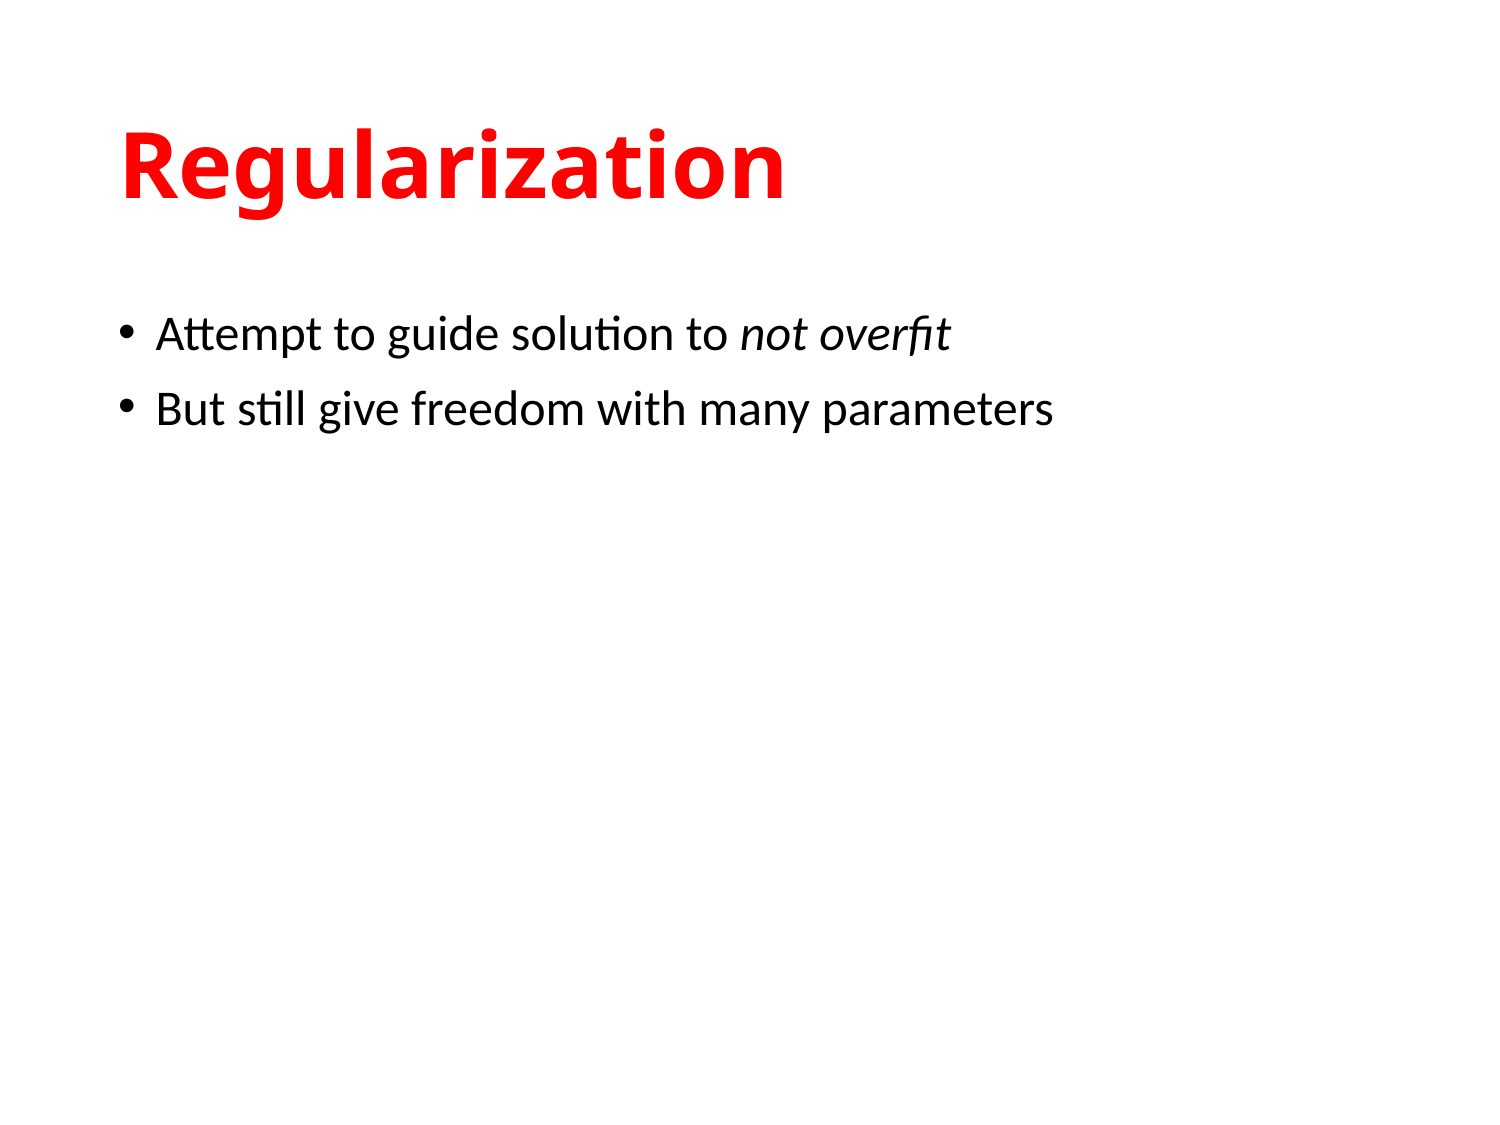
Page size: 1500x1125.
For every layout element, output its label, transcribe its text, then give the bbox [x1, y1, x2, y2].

title Regularization [103, 59, 1397, 278]
list Attempt to guide solution to not overfit But still give freedom with many parameters [103, 299, 1397, 1014]
